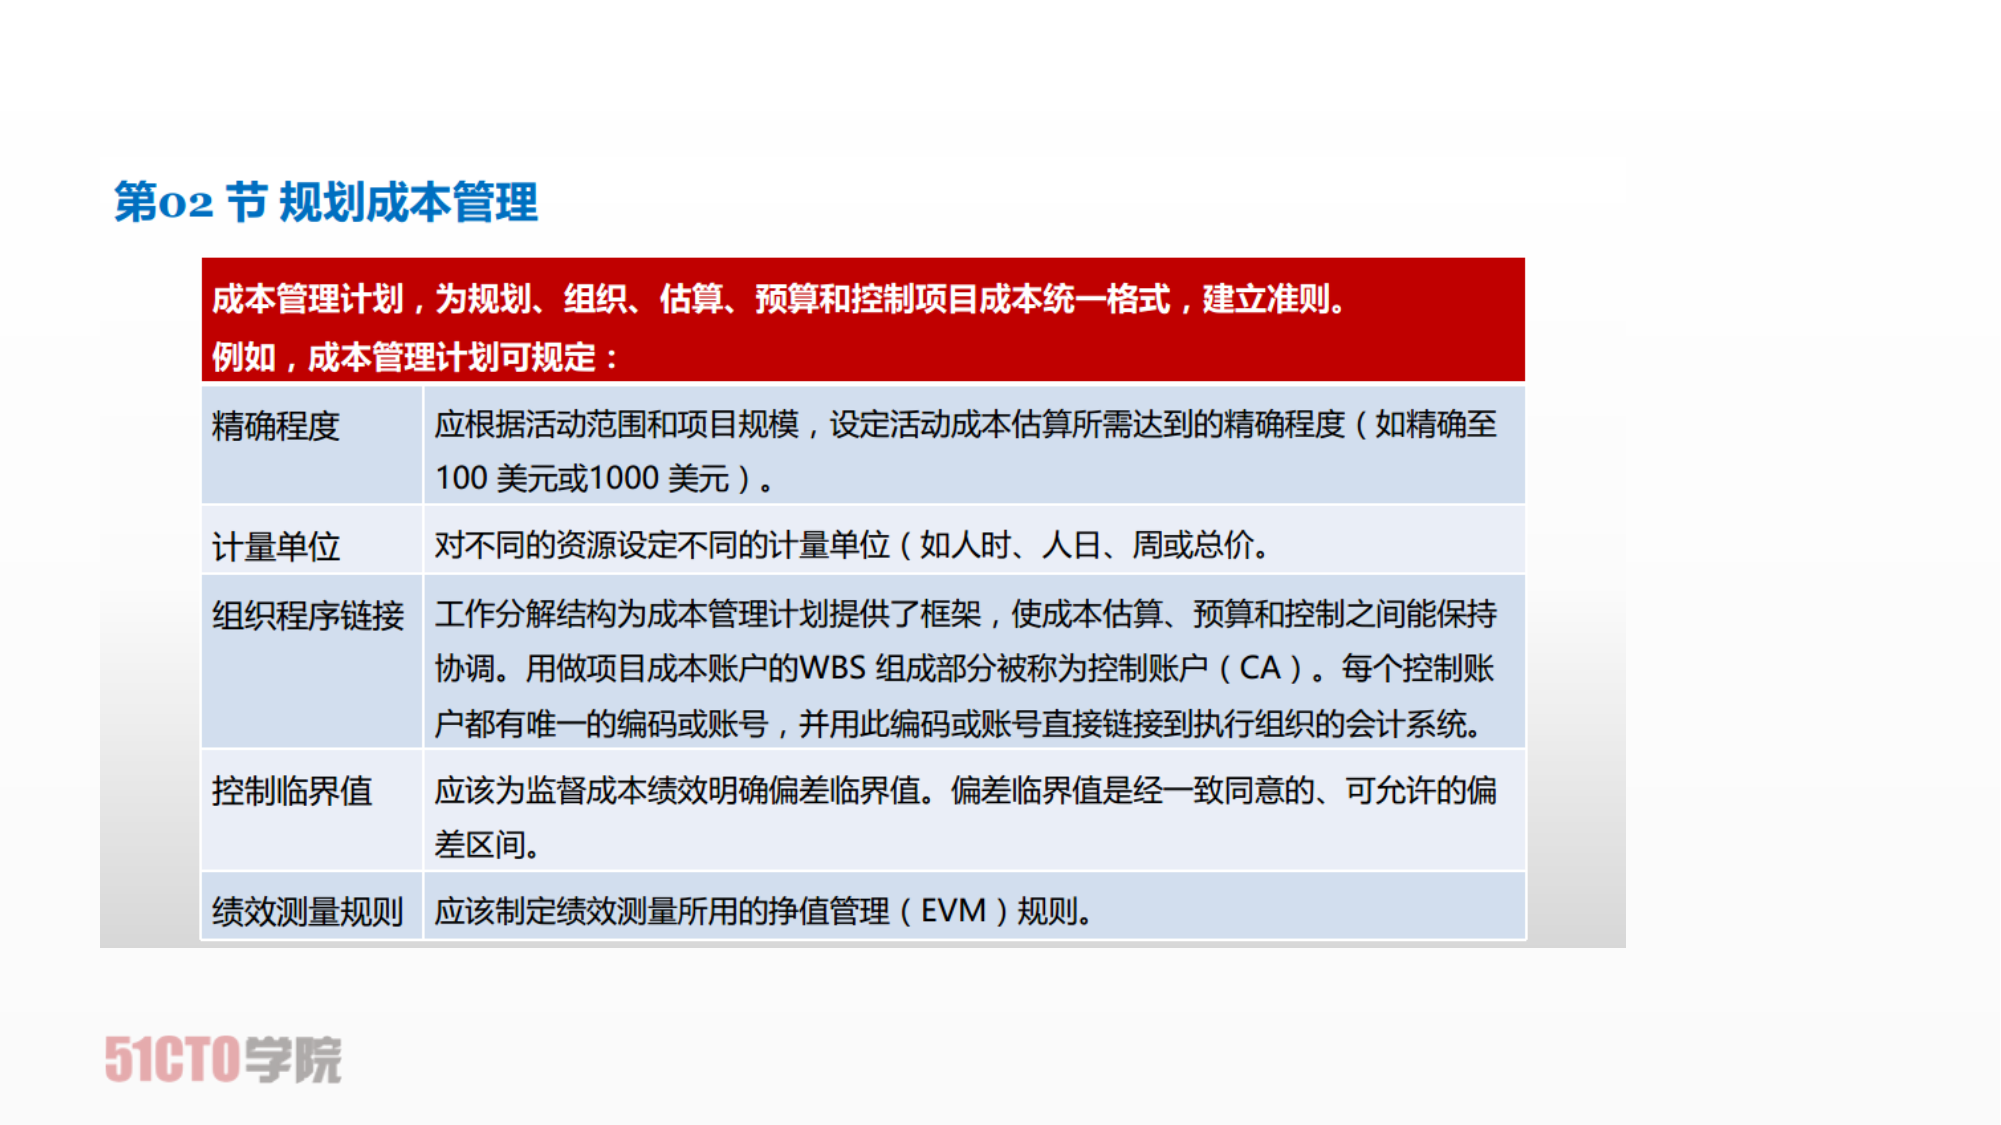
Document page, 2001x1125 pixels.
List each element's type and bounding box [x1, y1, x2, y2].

picture [45, 1002, 377, 1107]
picture [100, 157, 1626, 948]
